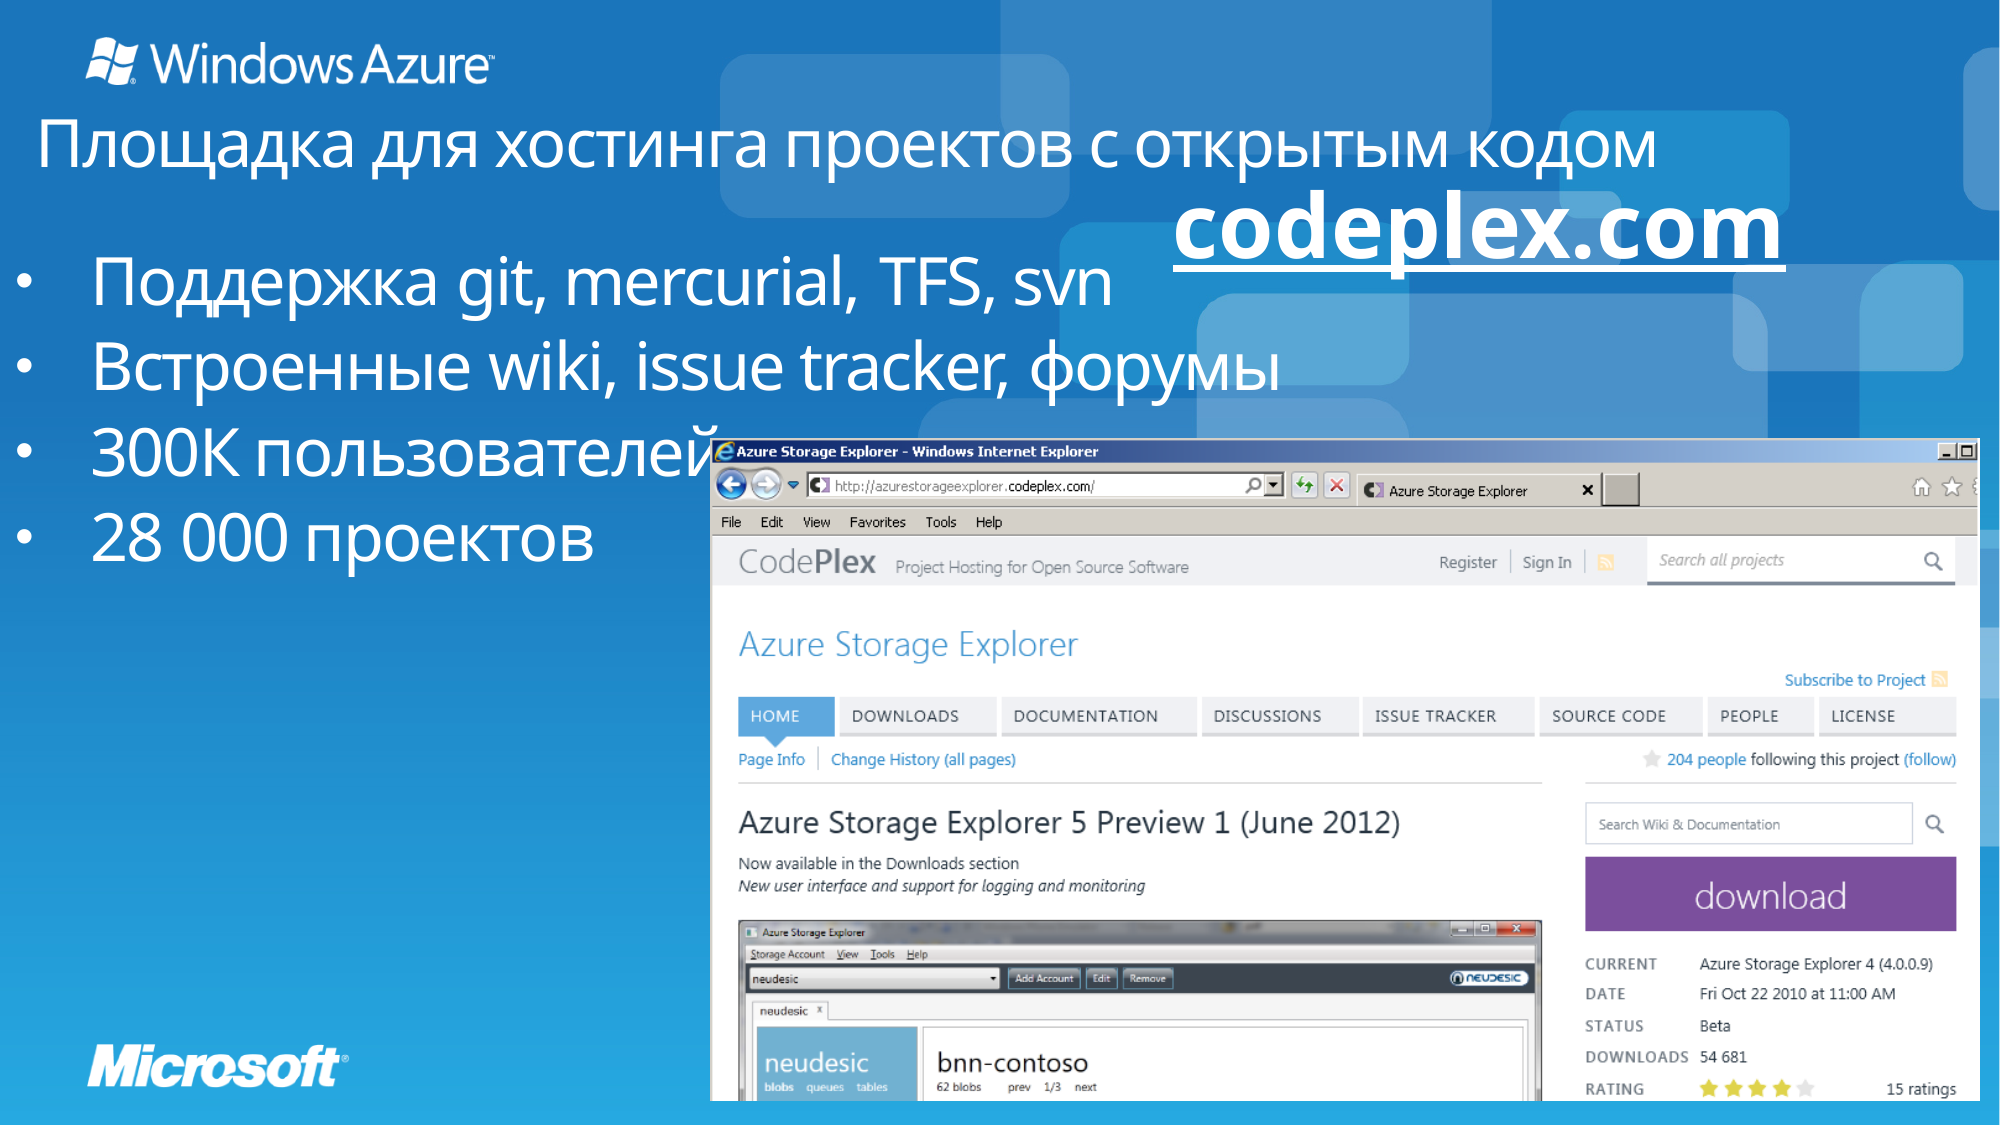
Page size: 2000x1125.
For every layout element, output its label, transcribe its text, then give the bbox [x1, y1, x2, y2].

text_box codeplex.com [1172, 168, 1786, 277]
list Площадка для хостинга проектов с открытым кодом [35, 109, 1709, 154]
list Поддержка git, mercurial, TFS, svn Встроенные wiki, issue tracker, форумы 300К пользователей 28 000 проектов [15, 154, 2000, 672]
picture [0, 0, 2000, 1125]
